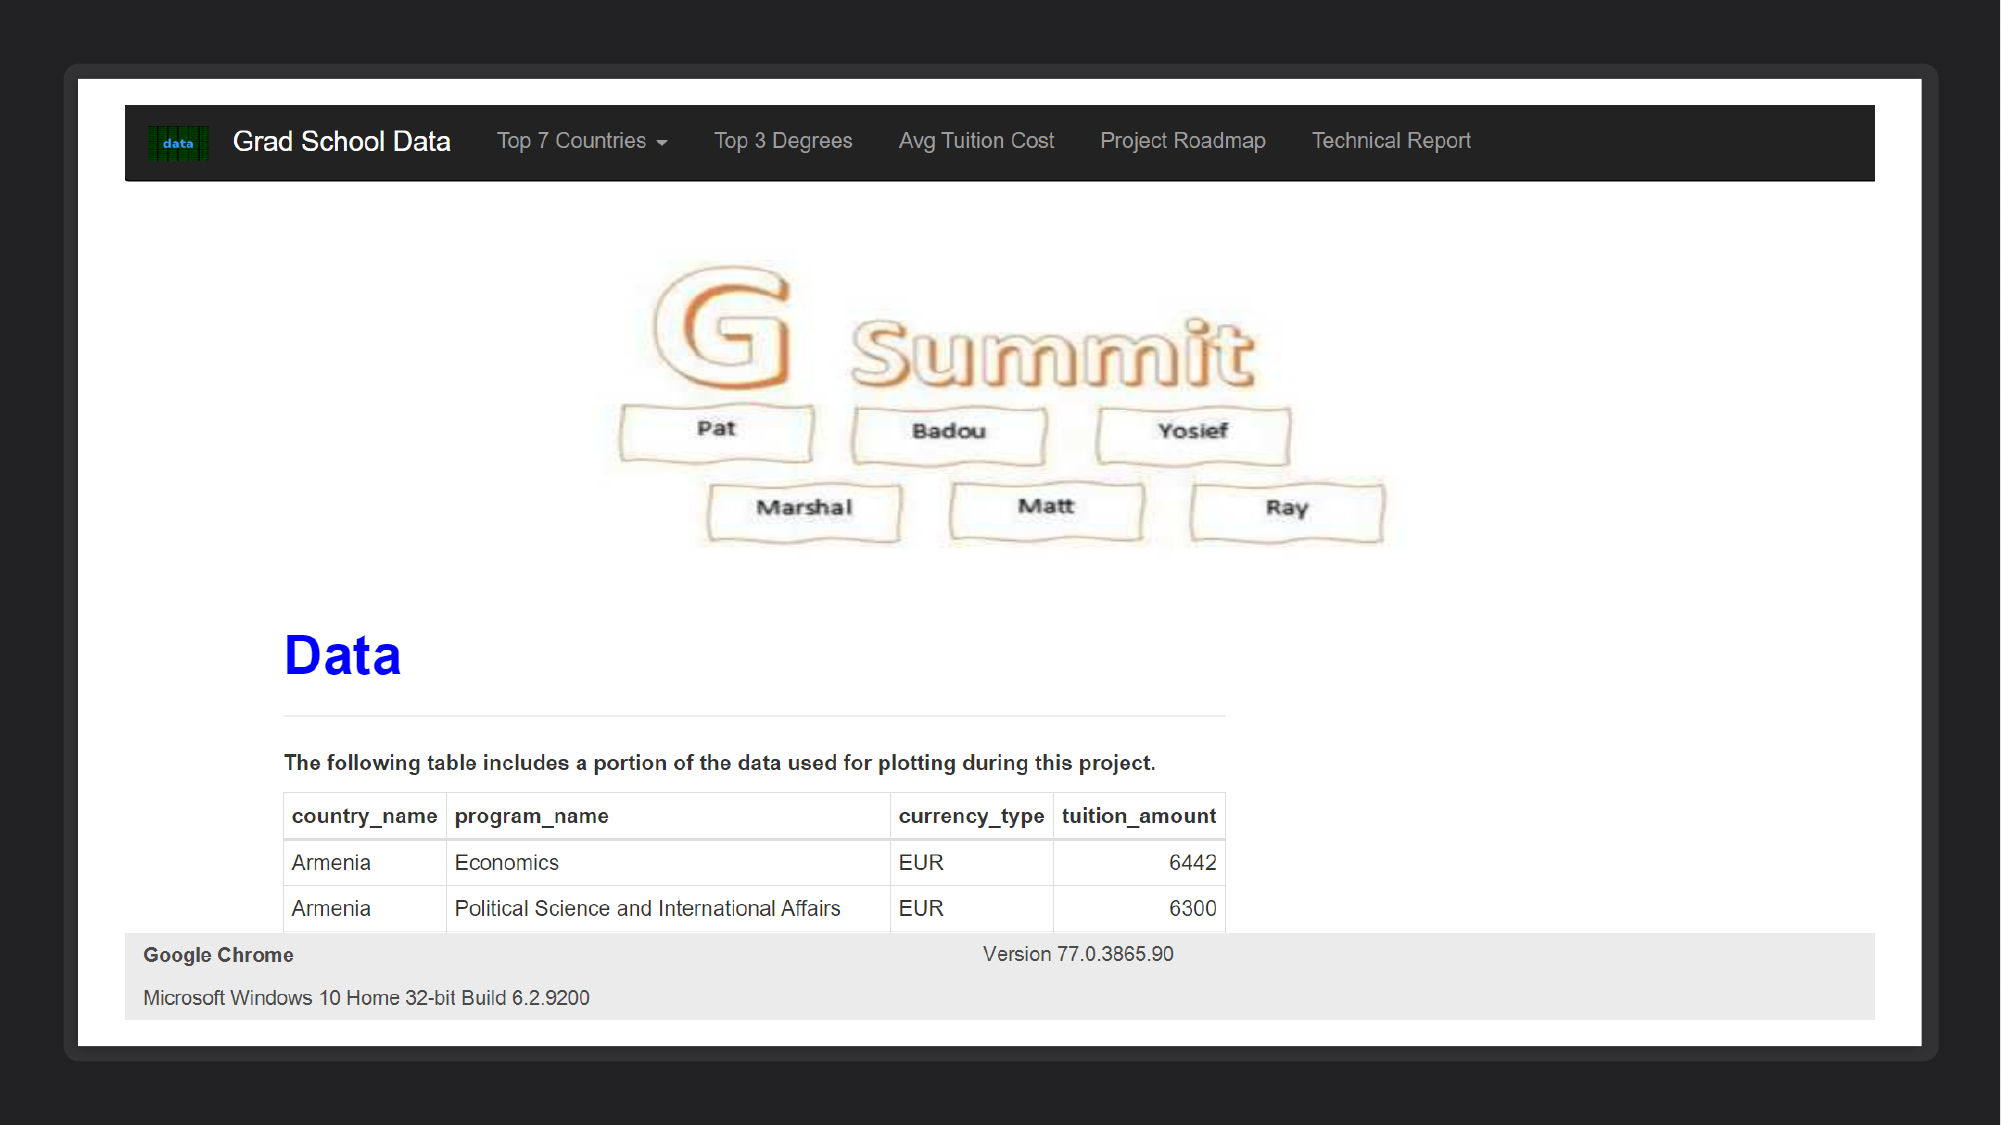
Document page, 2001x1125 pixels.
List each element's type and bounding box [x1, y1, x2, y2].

picture [125, 105, 1875, 1020]
text_box [78, 78, 1924, 1047]
text_box [0, 0, 2000, 1125]
